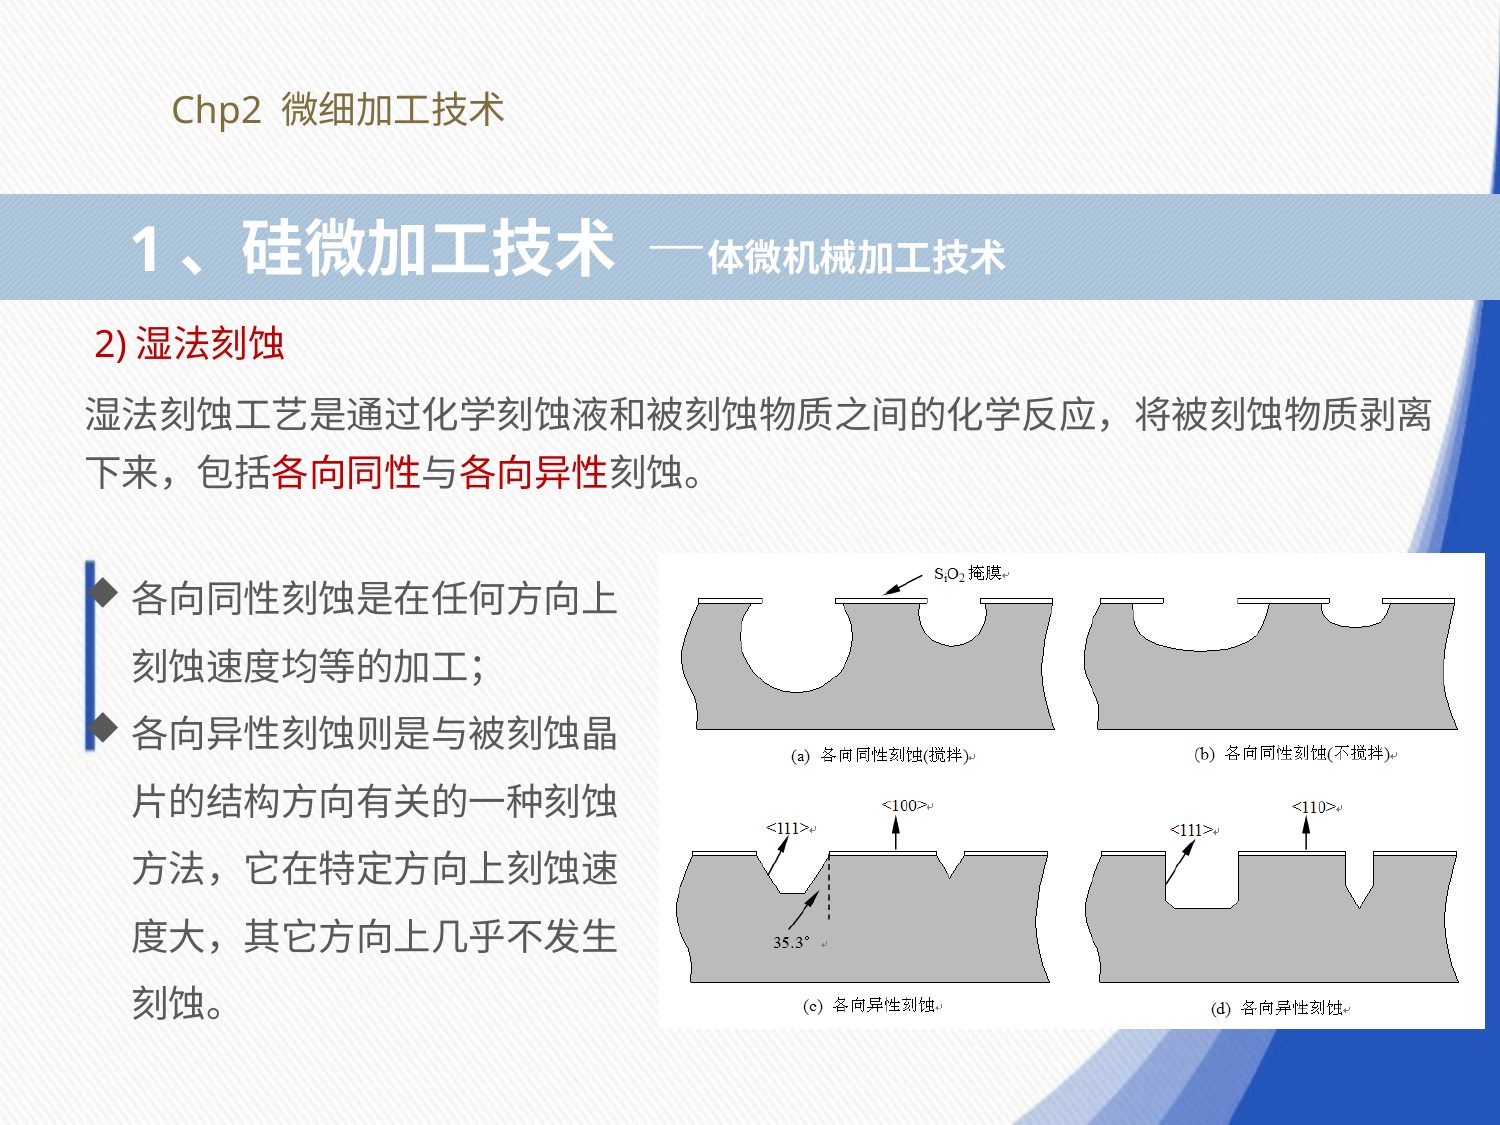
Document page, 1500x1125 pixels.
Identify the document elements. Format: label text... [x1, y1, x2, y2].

text_box 各向同性刻蚀是在任何方向上刻蚀速度均等的加工； 各向异性刻蚀则是与被刻蚀晶片的结构方向有关的一种刻蚀方法，它在特定方向上刻蚀速度大，其它方向上几乎不发生刻蚀。 [69, 545, 657, 1033]
picture [0, 0, 1500, 194]
text_box 1、硅微加工技术 —体微机械加工技术 [0, 194, 1500, 300]
text_box Chp2 微细加工技术 [156, 78, 521, 139]
text_box 2)湿法刻蚀 湿法刻蚀工艺是通过化学刻蚀液和被刻蚀物质之间的化学反应，将被刻蚀物质剥离下来，包括各向同性与各向异性刻蚀。 [69, 300, 1485, 502]
picture [0, 300, 1500, 1125]
